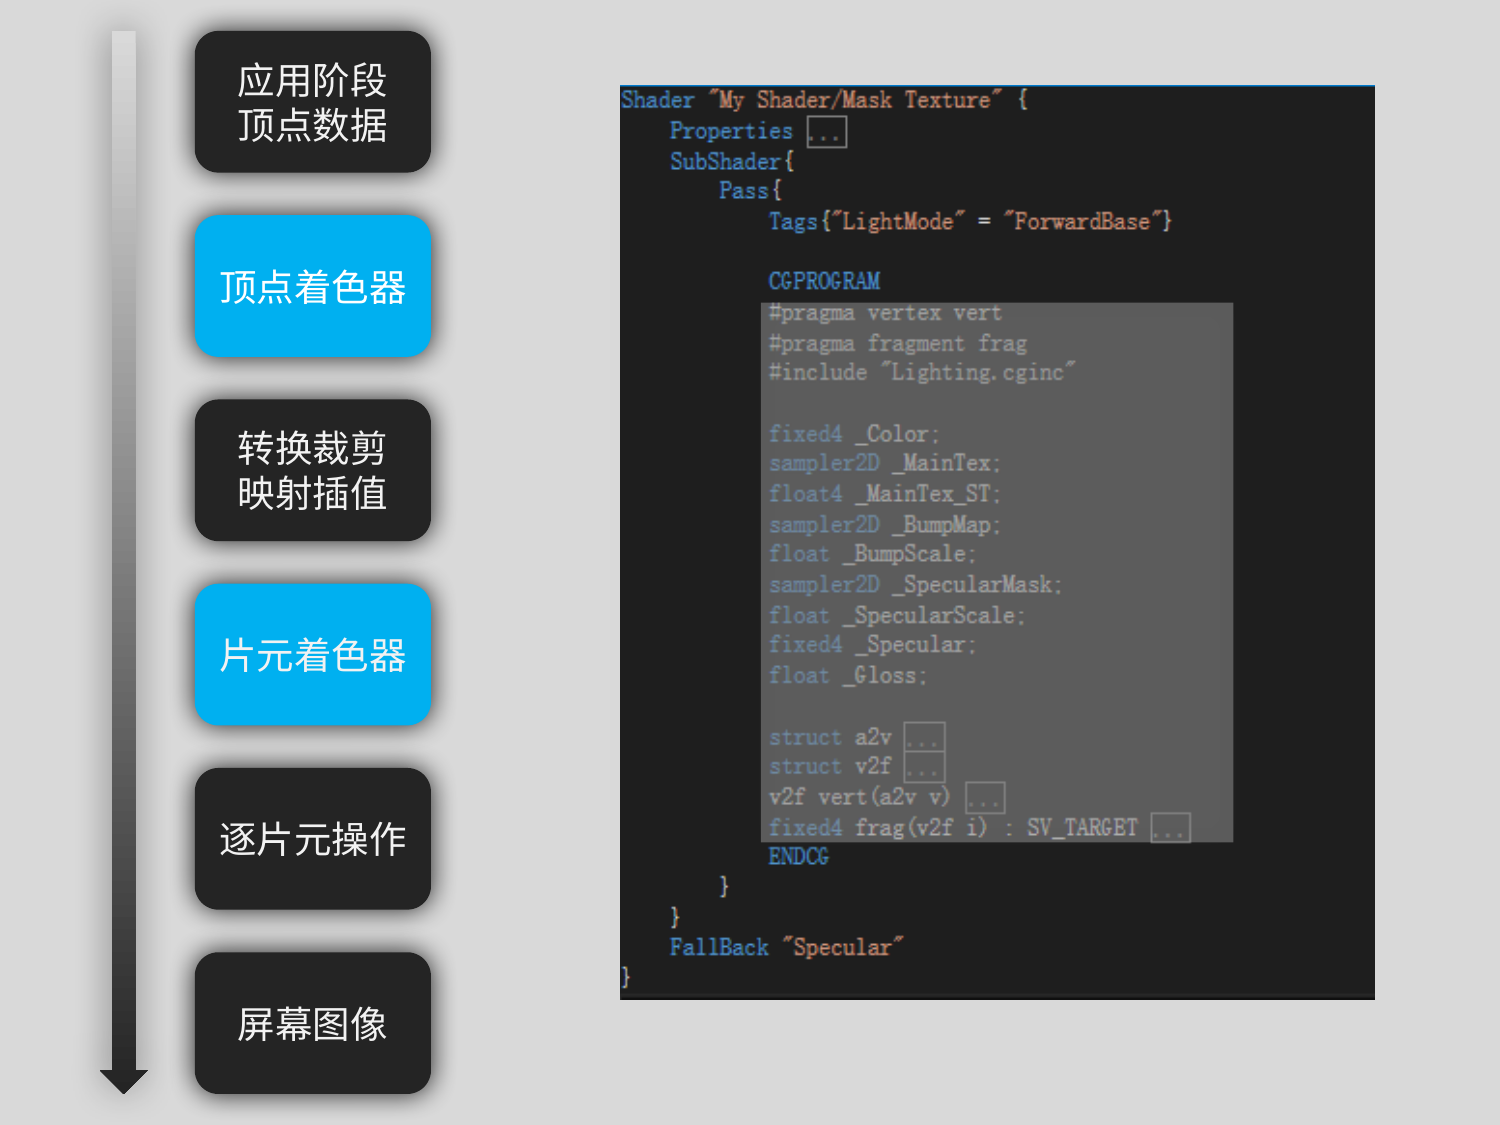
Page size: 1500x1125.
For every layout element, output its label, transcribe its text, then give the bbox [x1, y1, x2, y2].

text_box [98, 28, 150, 1097]
text_box 逐片元操作 [192, 765, 434, 912]
text_box 转换裁剪 映射插值 [192, 397, 434, 544]
text_box 片元着色器 [192, 581, 434, 728]
text_box 屏幕图像 [192, 950, 434, 1097]
text_box 顶点着色器 [192, 213, 434, 359]
picture [619, 84, 1375, 1001]
text_box 应用阶段 顶点数据 [192, 28, 434, 175]
